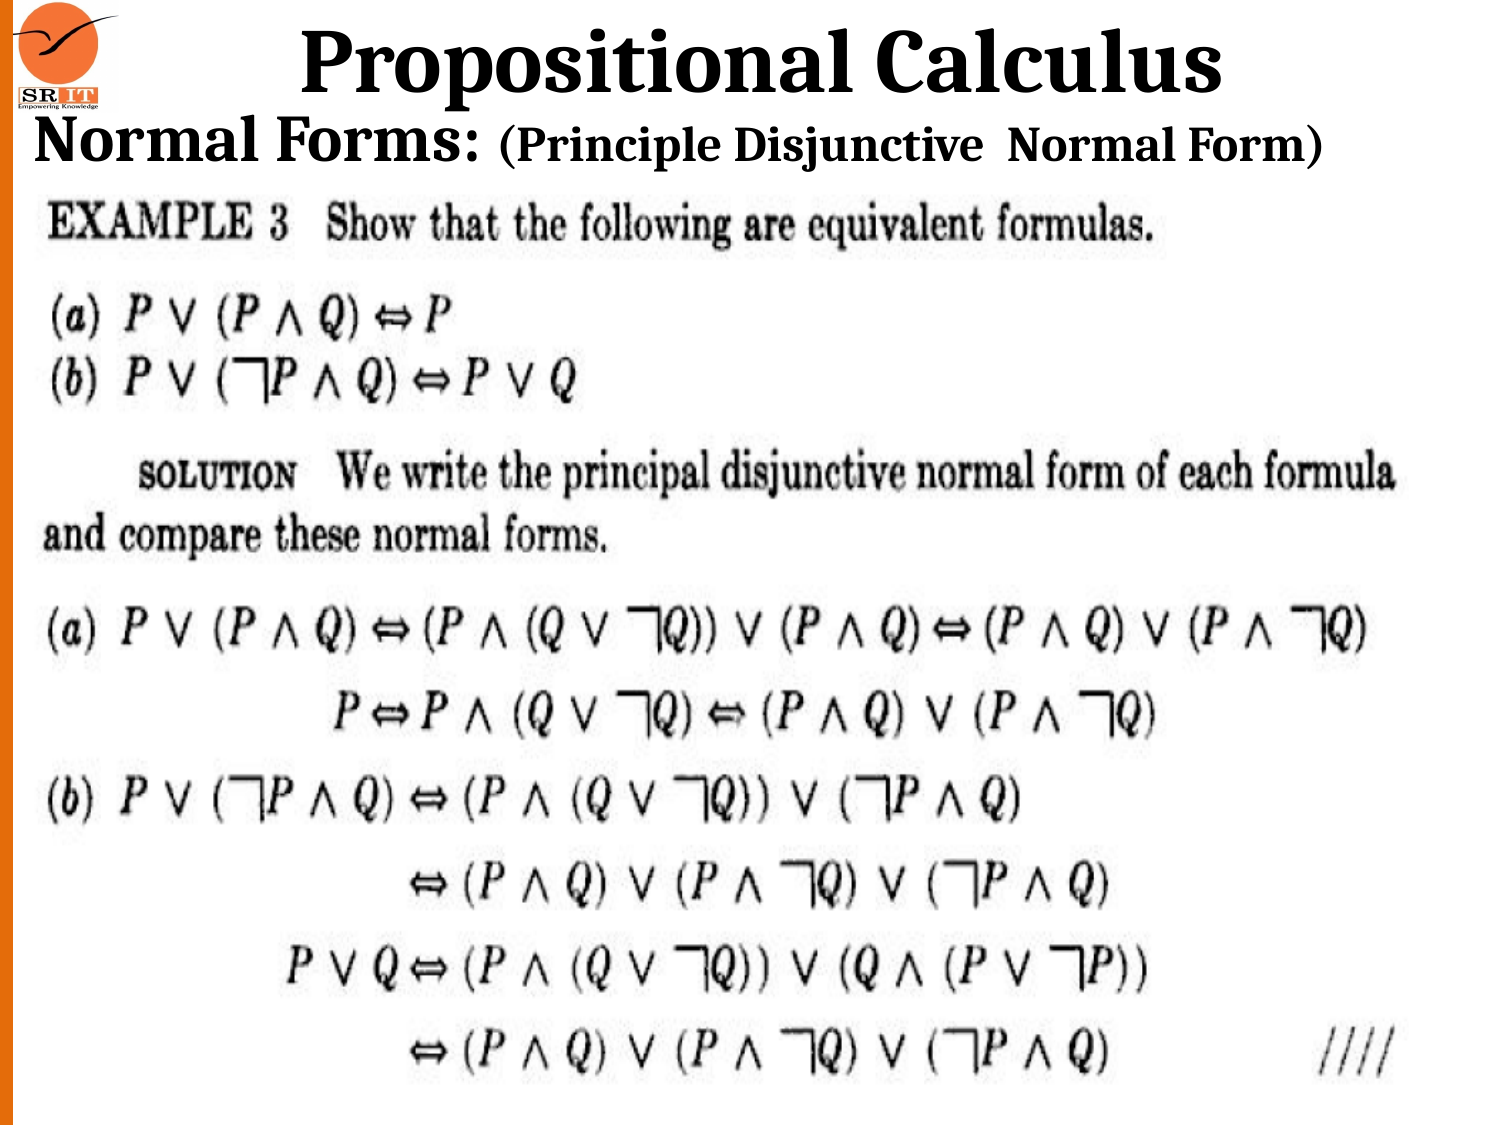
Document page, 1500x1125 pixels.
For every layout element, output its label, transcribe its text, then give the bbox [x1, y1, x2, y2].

picture [13, 0, 24, 113]
list Normal Forms: (Principle Disjunctive Normal Form) [18, 87, 1482, 1098]
picture [24, 174, 1482, 1098]
title Propositional Calculus [24, 0, 1500, 113]
